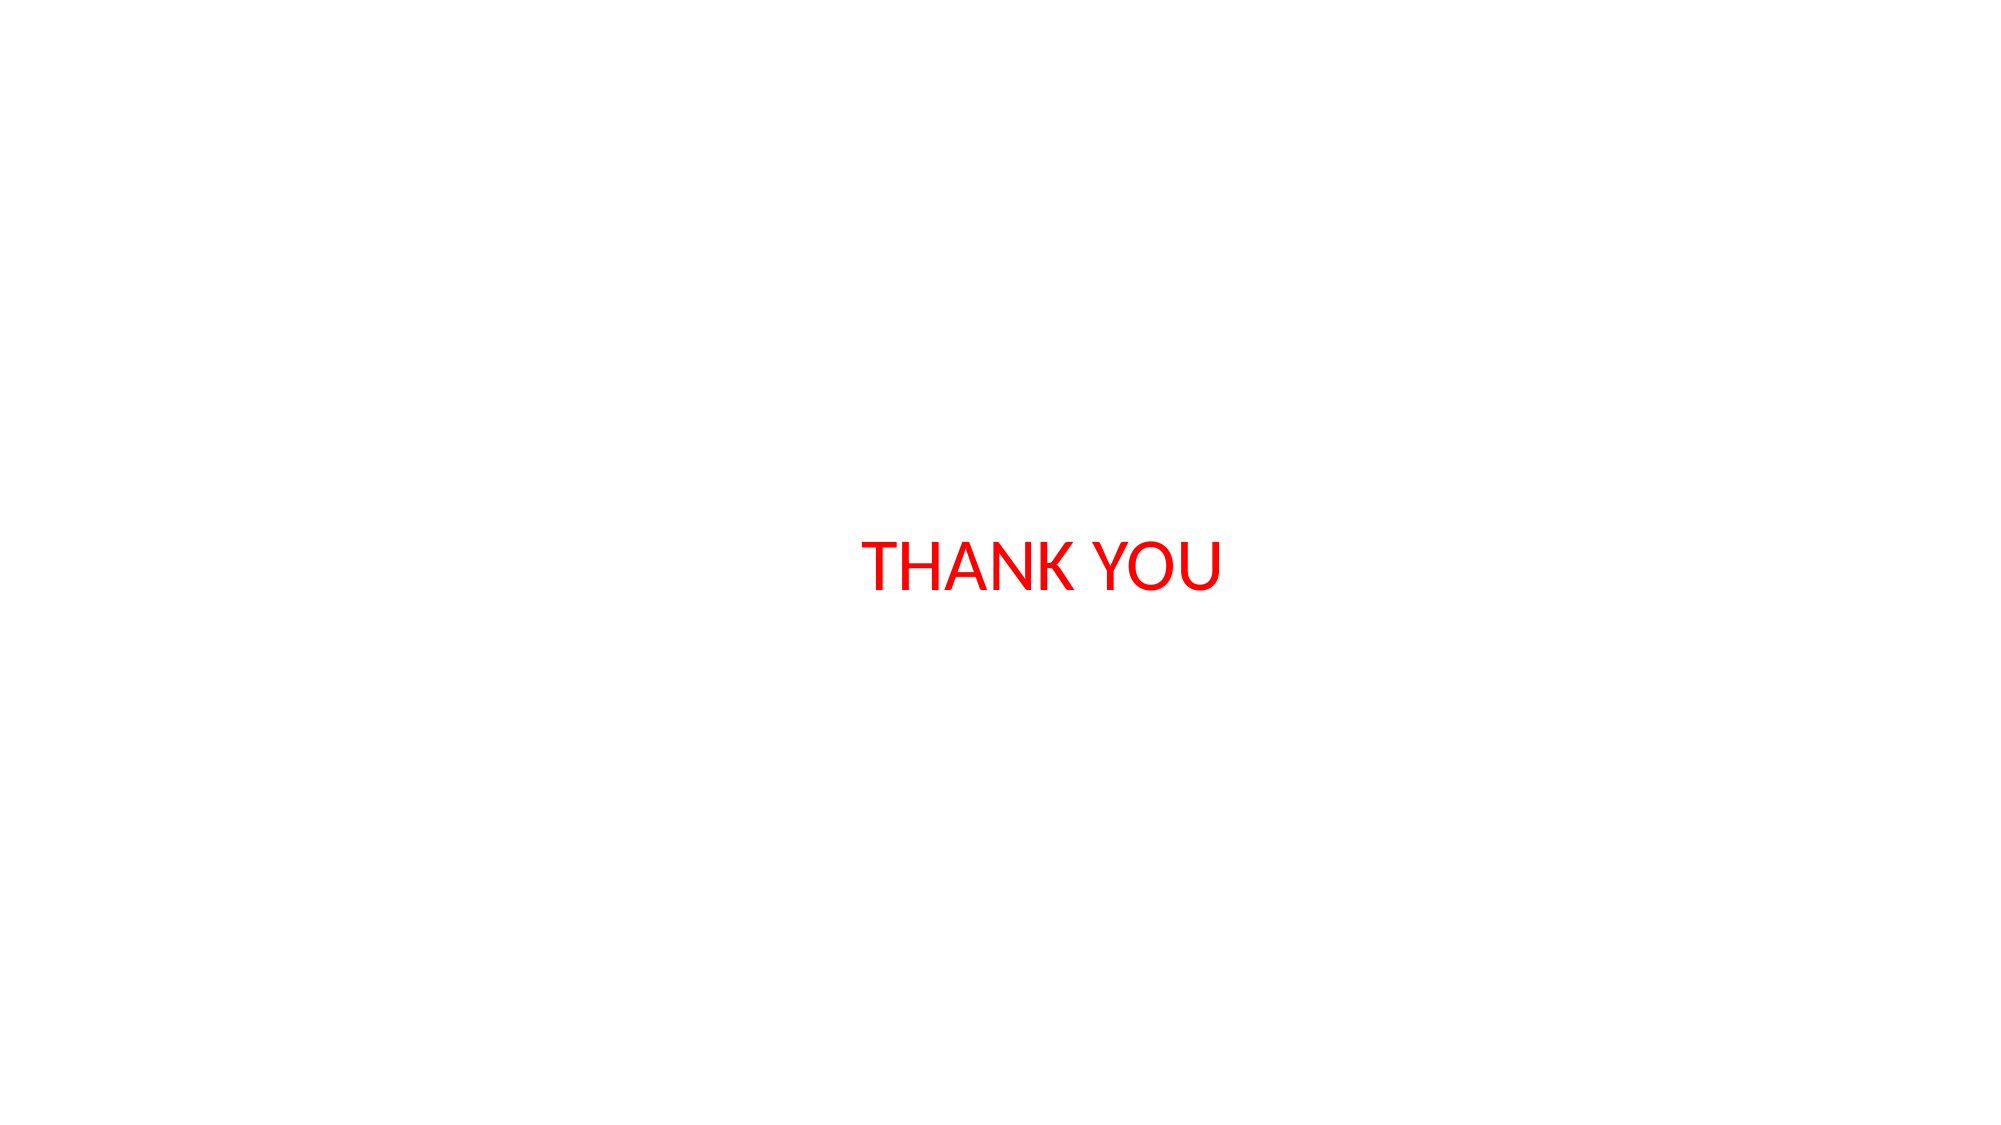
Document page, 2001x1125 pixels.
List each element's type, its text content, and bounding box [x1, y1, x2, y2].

list THANK YOU [52, 84, 1863, 1014]
